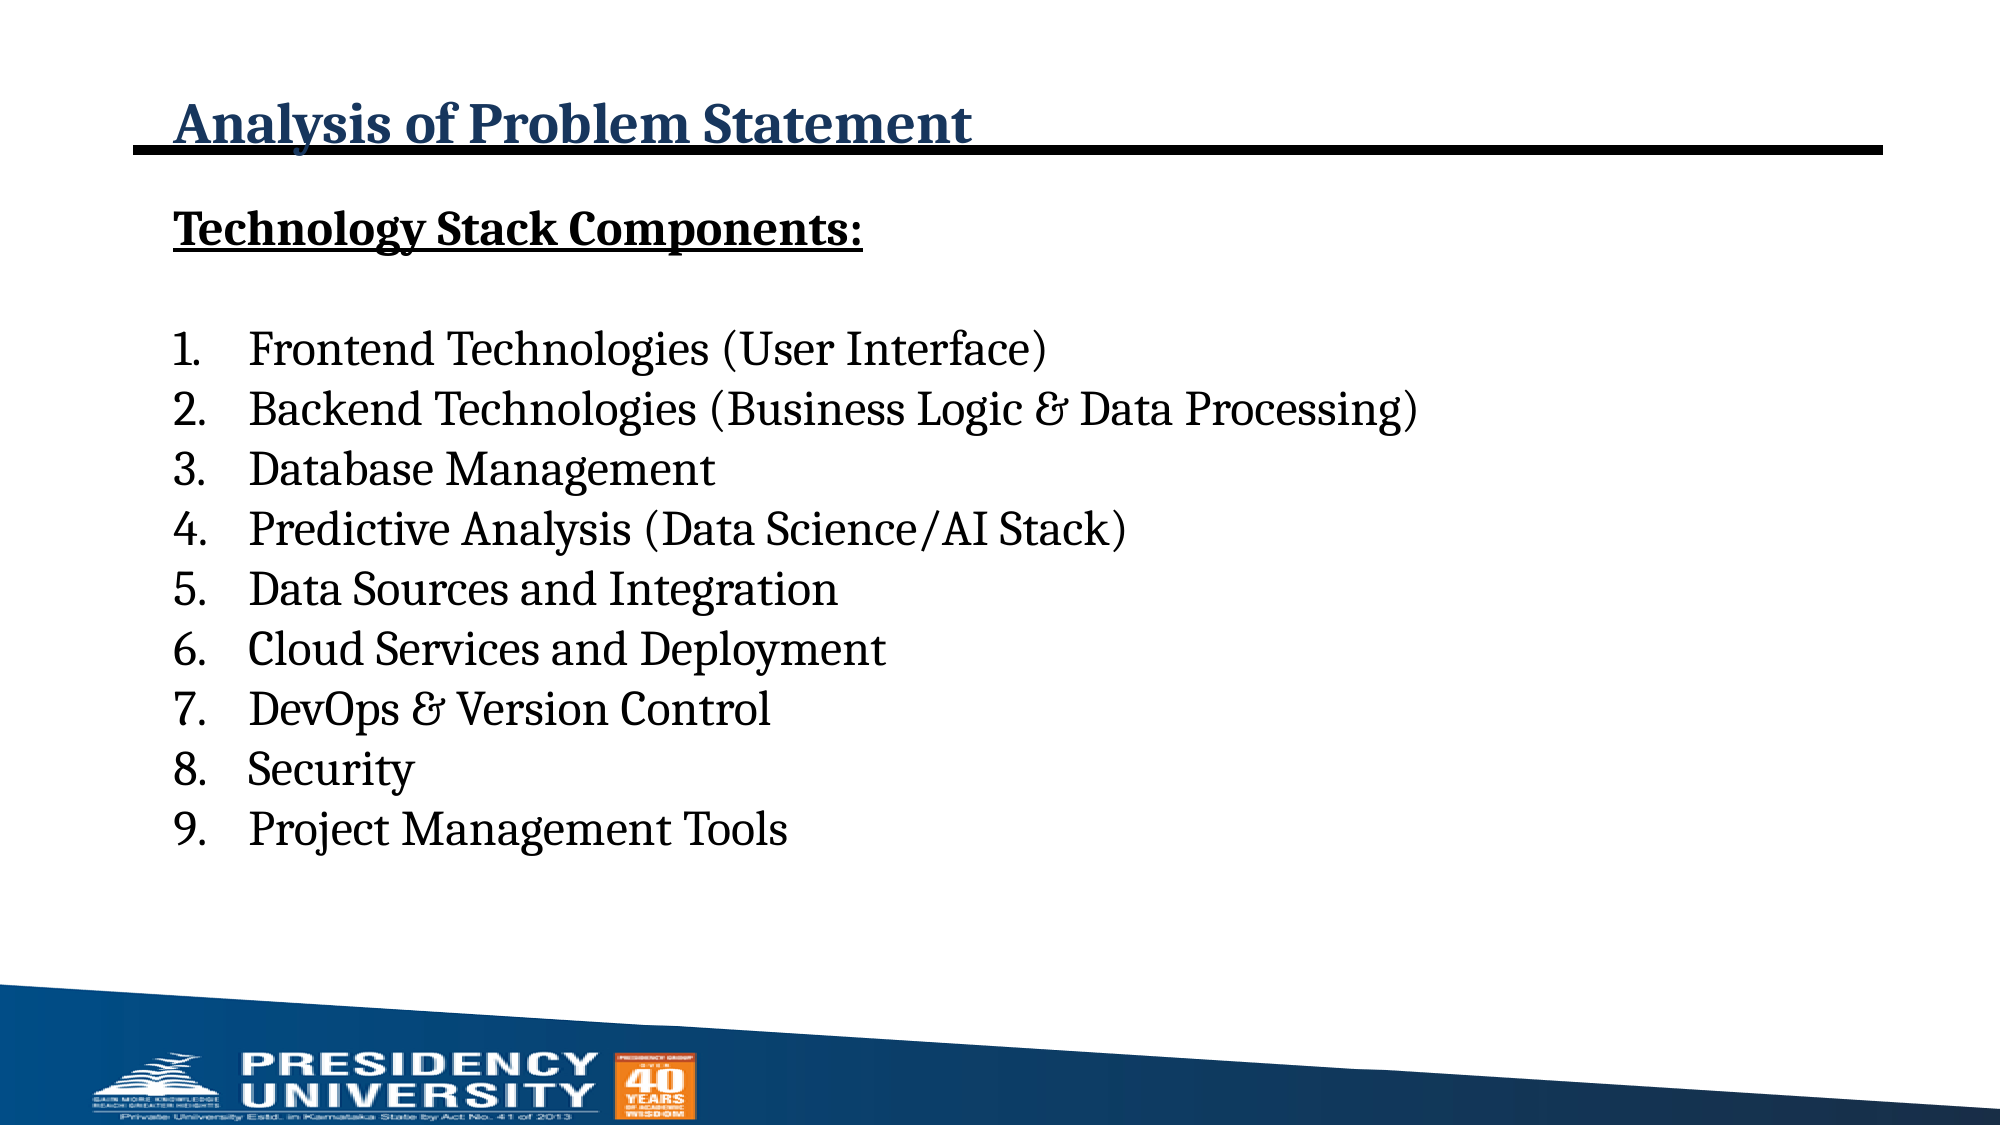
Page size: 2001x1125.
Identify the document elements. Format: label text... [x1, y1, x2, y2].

title Analysis of Problem Statement [133, 45, 1884, 125]
picture [0, 982, 2000, 1125]
list Technology Stack Components: Frontend Technologies (User Interface) Backend Technologies (Business Logic & Data Processing) Database Management Predictive Analysis (Data Science/AI Stack) Data Sources and Integration Cloud Services and Deployment DevOps & Version Control Security Project Management Tools [133, 187, 1884, 1000]
